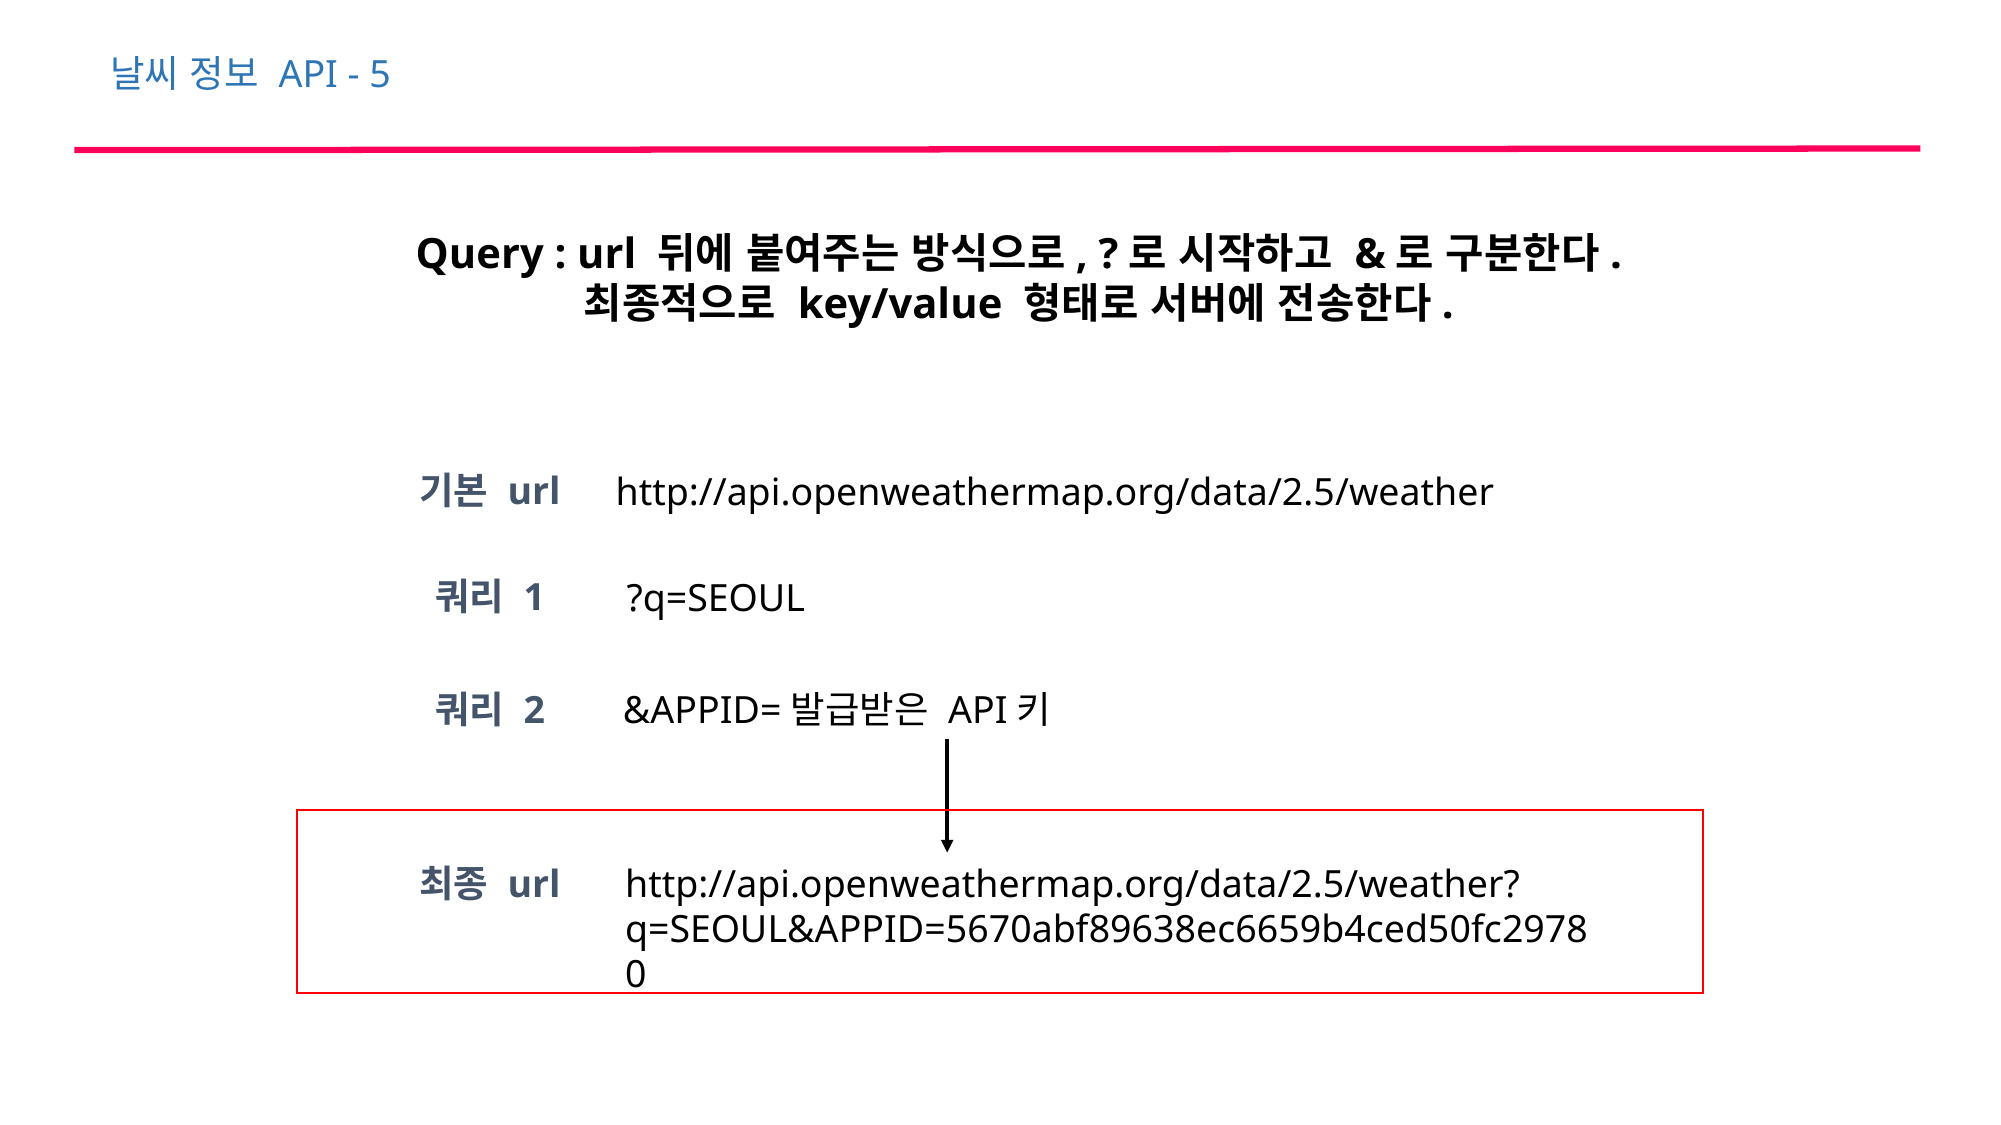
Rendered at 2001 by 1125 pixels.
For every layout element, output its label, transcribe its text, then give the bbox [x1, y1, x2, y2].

text_box Query : url 뒤에 붙여주는 방식으로, ?로 시작하고 &로 구분한다. 최종적으로 key/value 형태로 서버에 전송한다. [181, 219, 1856, 335]
text_box 기본 url [326, 459, 654, 520]
text_box 쿼리 1 [326, 565, 654, 626]
text_box ?q=SEOUL [611, 566, 821, 626]
text_box http://api.openweathermap.org/data/2.5/weather [600, 460, 1510, 521]
text_box http://api.openweathermap.org/data/2.5/weather?q=SEOUL&APPID=5670abf89638ec6659b4ced50fc29780 [610, 994, 1611, 1003]
text_box 날씨 정보 API - 5 [95, 42, 1442, 103]
text_box 쿼리 2 [326, 678, 608, 739]
text_box [296, 809, 1704, 994]
text_box [77, 0, 1923, 151]
text_box &APPID=발급받은 API키 [608, 678, 1066, 739]
